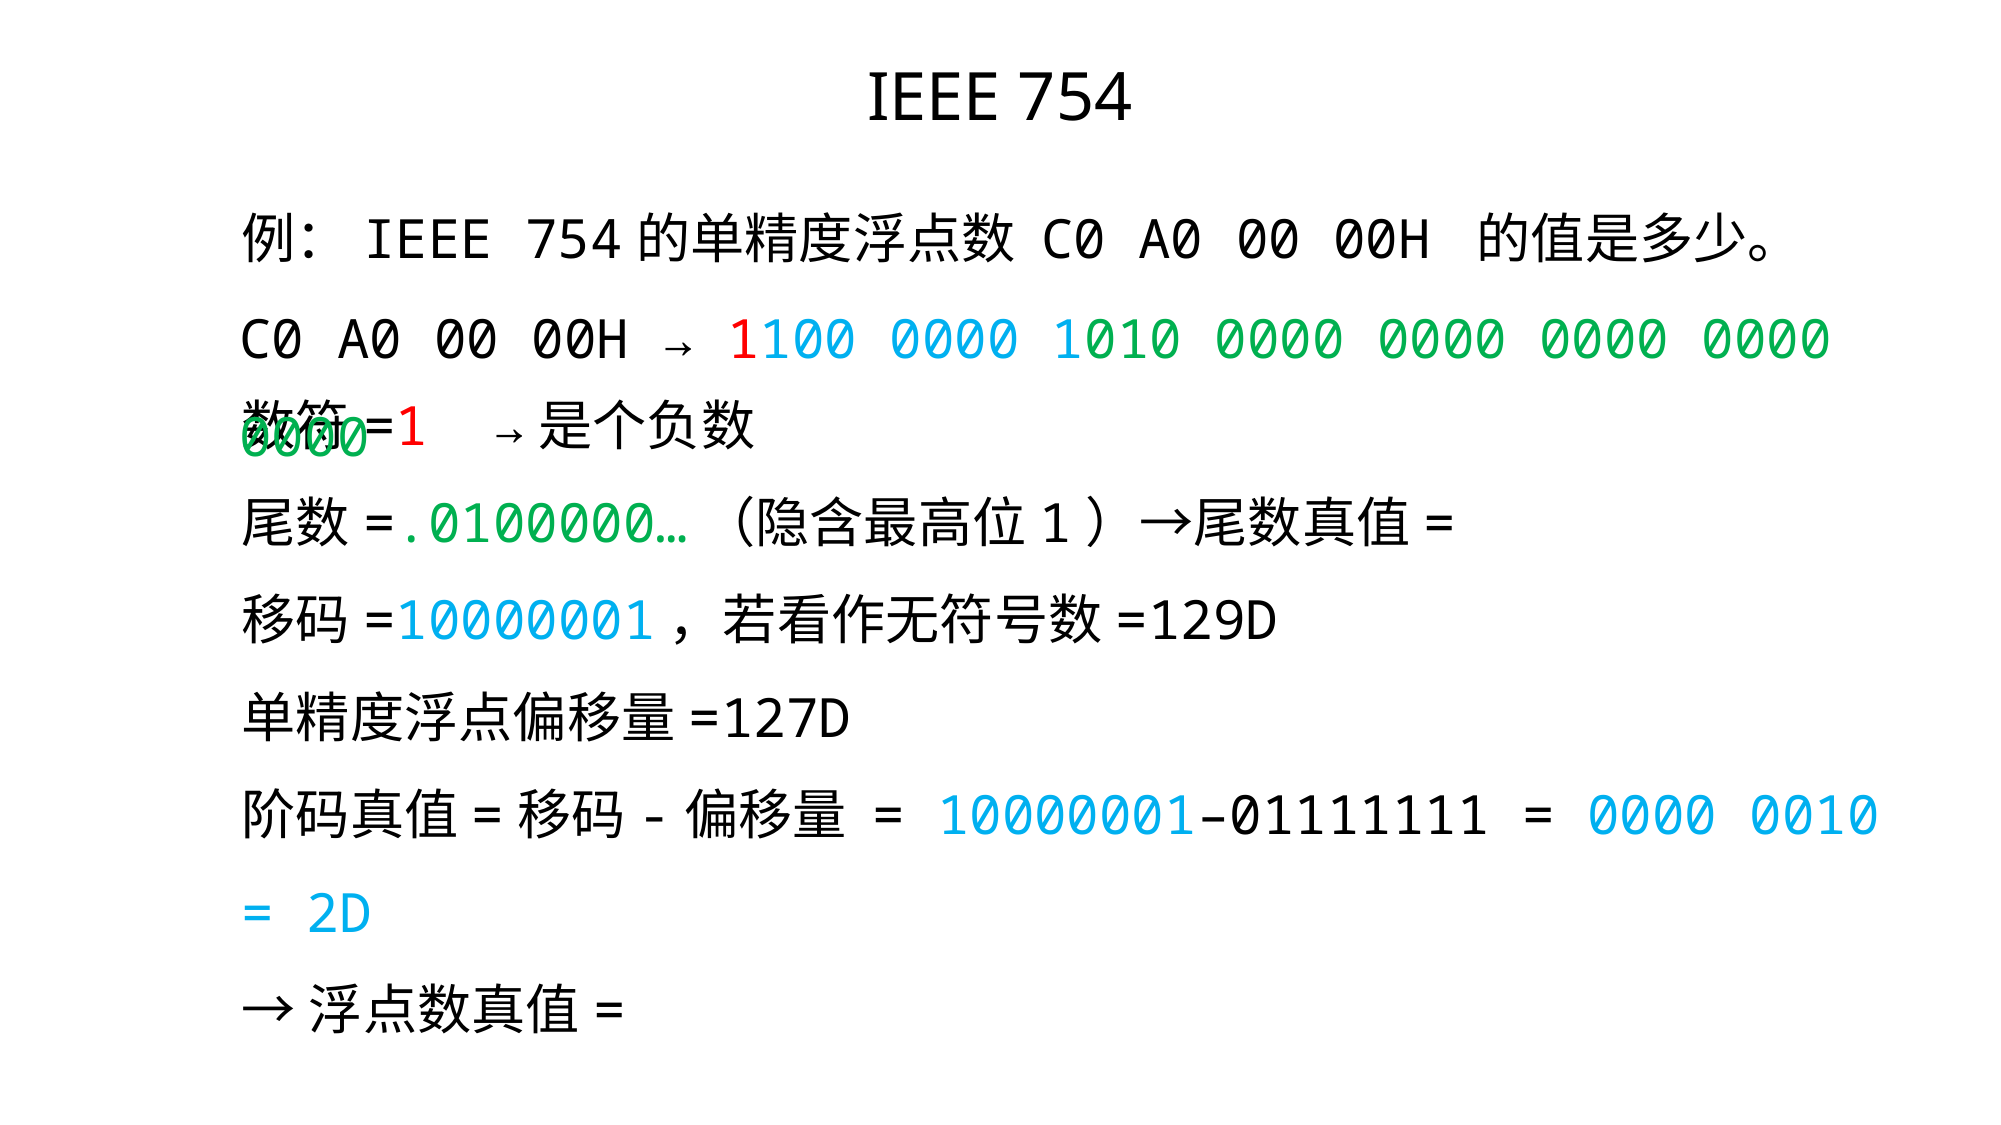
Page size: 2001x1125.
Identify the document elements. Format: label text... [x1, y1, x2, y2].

text_box 例：IEEE 754的单精度浮点数 C0 A0 00 00H 的值是多少。 [226, 196, 1932, 264]
text_box IEEE 754 [595, 46, 1405, 142]
text_box C0 A0 00 00H → 1100 0000 1010 0000 0000 0000 0000 0000 [224, 264, 1947, 475]
